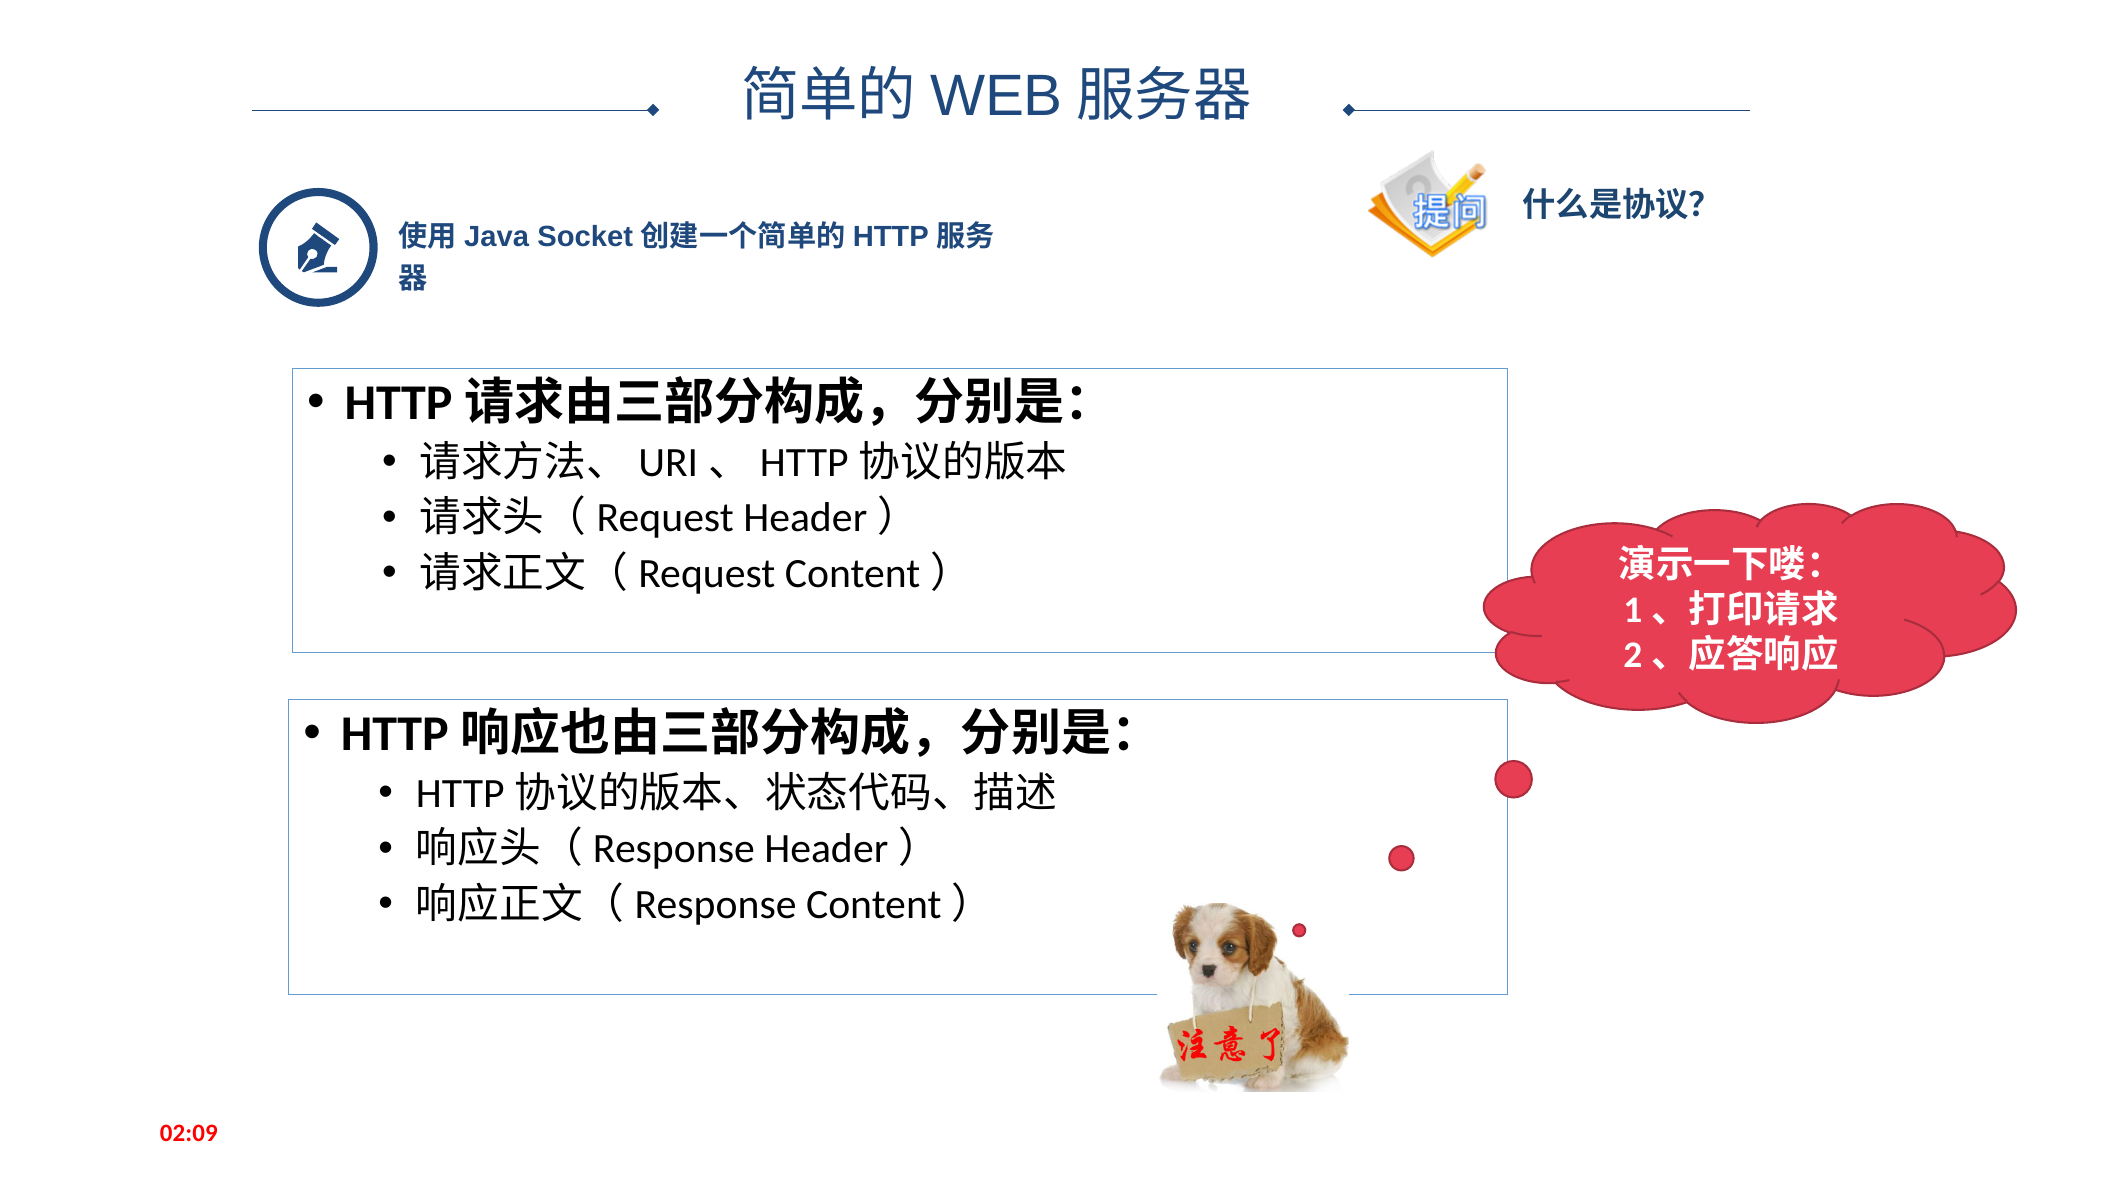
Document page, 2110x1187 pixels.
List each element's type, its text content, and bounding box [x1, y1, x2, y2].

text_box [257, 186, 379, 308]
picture [1157, 903, 1349, 1092]
text_box 使用Java Socket创建一个简单的HTTP服务器 [383, 203, 1010, 261]
text_box 简单的WEB服务器 [523, 61, 1443, 132]
text_box 演示一下喽： 1、打印请求 2、应答响应 [1388, 845, 1415, 872]
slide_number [145, 1099, 620, 1163]
text_box [298, 222, 340, 273]
text_box 什么是协议？ [1534, 175, 1917, 231]
text_box HTTP请求由三部分构成，分别是： 请求方法、URI、HTTP协议的版本 请求头（Request Header） 请求正文（Request Content） [292, 368, 1508, 653]
picture [1368, 131, 1534, 282]
text_box 演示一下喽： 1、打印请求 2、应答响应 [1482, 502, 2018, 724]
text_box HTTP响应也由三部分构成，分别是： HTTP协议的版本、状态代码、描述 响应头（Response Header） 响应正文（Response Content） [288, 699, 1508, 995]
text_box 演示一下喽： 1、打印请求 2、应答响应 [1494, 759, 1533, 799]
